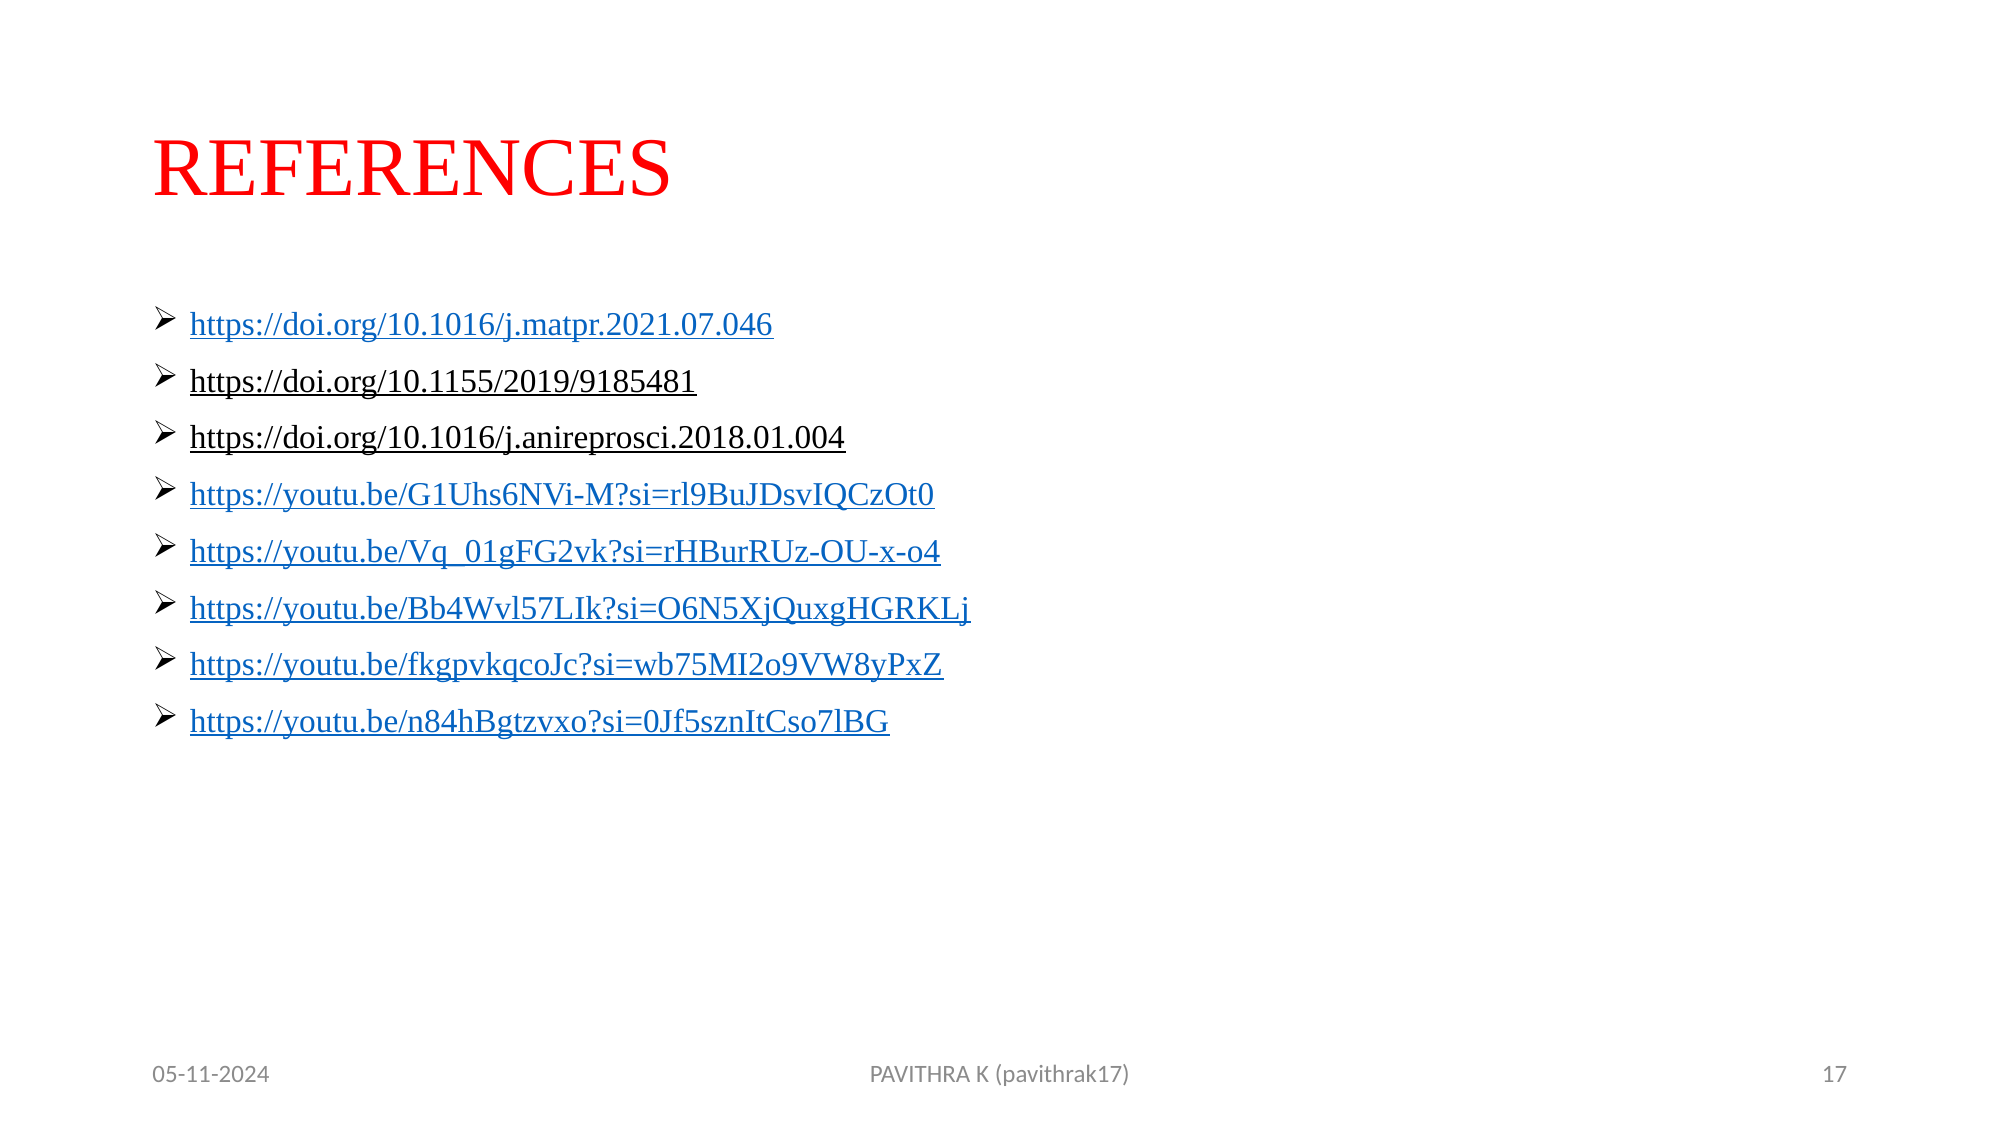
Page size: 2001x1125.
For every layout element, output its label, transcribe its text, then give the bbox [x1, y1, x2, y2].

slide_number 17 [1412, 1042, 1863, 1103]
title REFERENCES [137, 59, 1863, 278]
footer PAVITHRA K (pavithrak17) [662, 1042, 1338, 1103]
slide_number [137, 1042, 588, 1103]
list https://doi.org/10.1016/j.matpr.2021.07.046 https://doi.org/10.1155/2019/9185481 https://doi.org/10.1016/j.anireprosci.2018.01.004 https://youtu.be/G1Uhs6NVi-M?si=rl9BuJDsvIQCzOt0 https://youtu.be/Vq_01gFG2vk?si=rHBurRUz-OU-x-o4 https://youtu.be/Bb4Wvl57LIk?si=O6N5XjQuxgHGRKLj https://youtu.be/fkgpvkqcoJc?si=wb75MI2o9VW8yPxZ https://youtu.be/n84hBgtzvxo?si=0Jf5sznItCso7lBG [137, 299, 1863, 1014]
